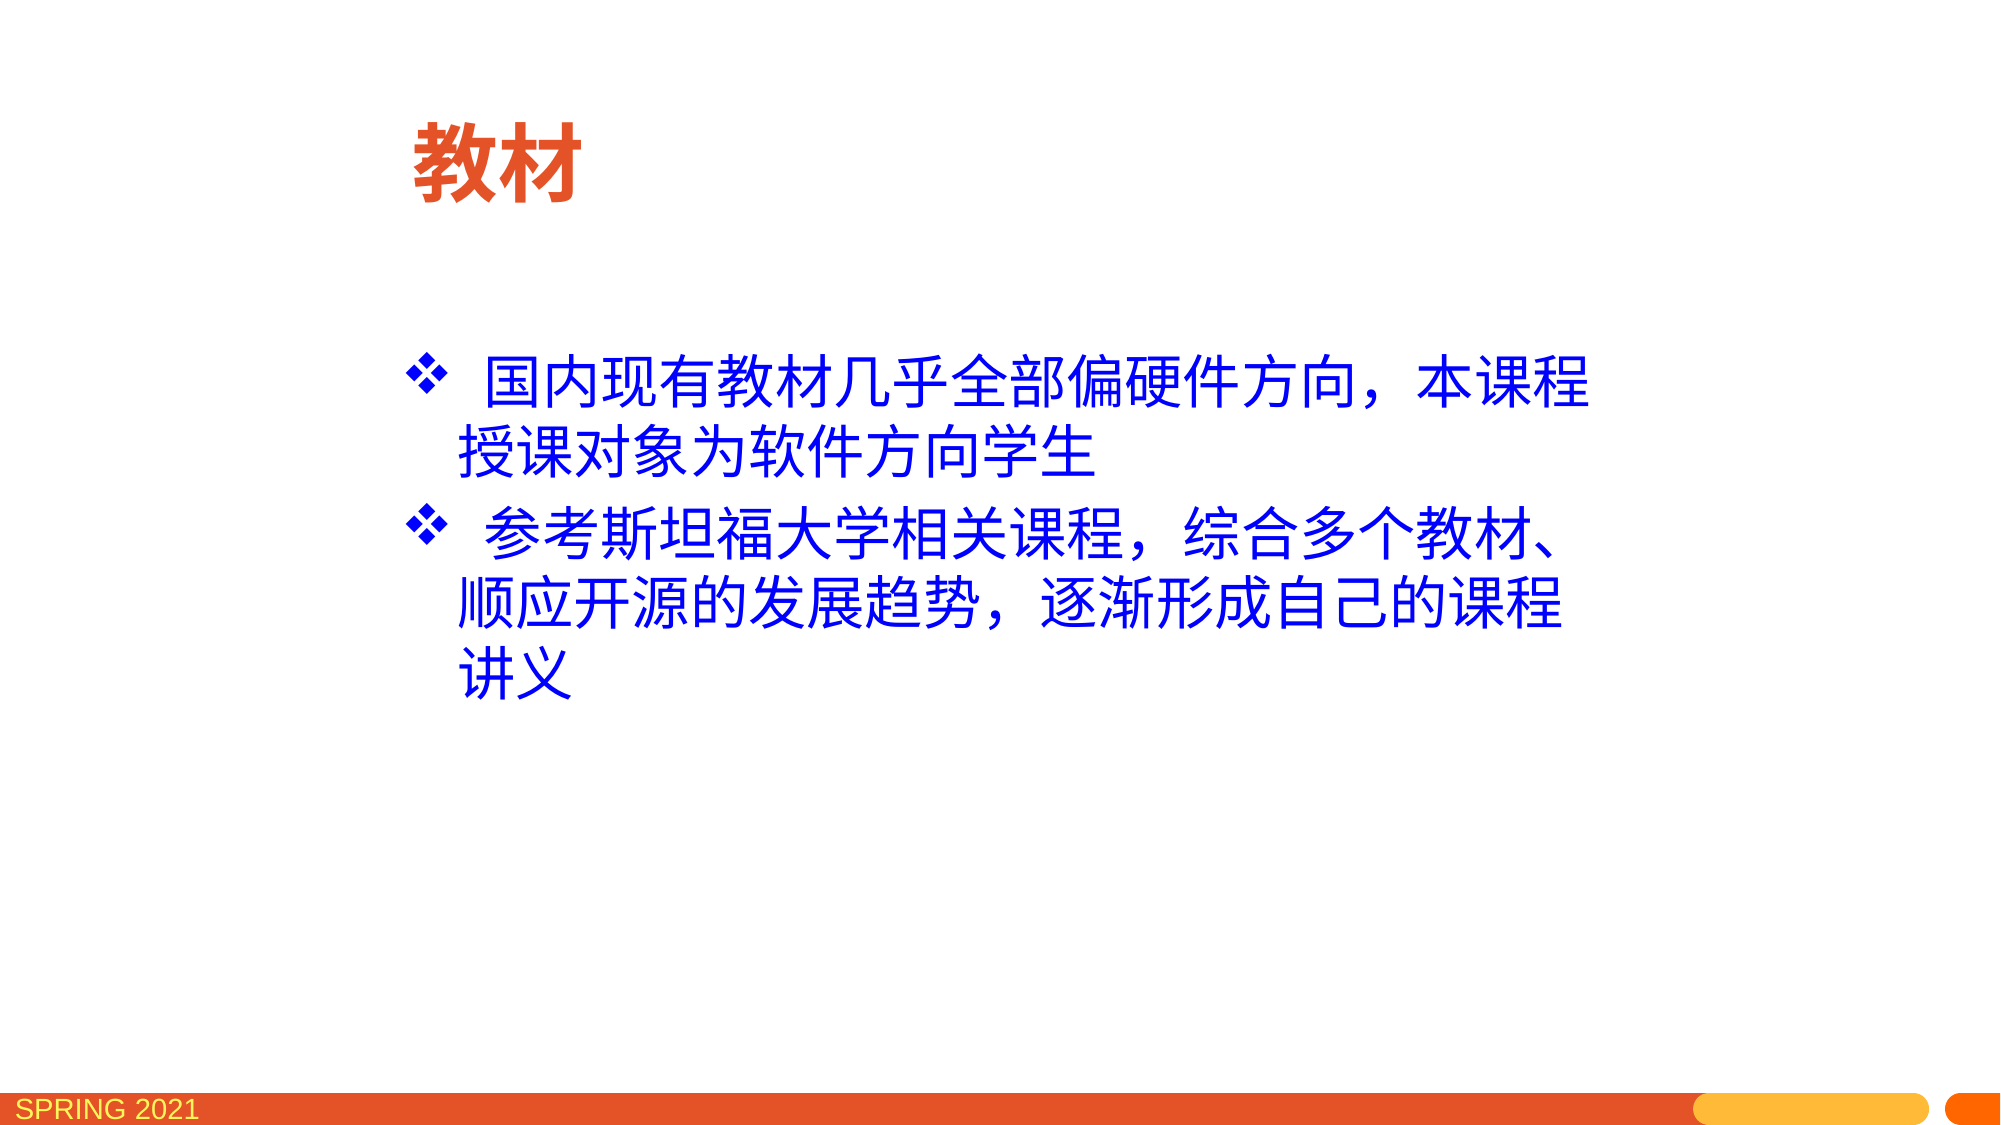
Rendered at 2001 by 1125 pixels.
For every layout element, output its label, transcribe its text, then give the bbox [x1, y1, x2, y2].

title 教材 [397, 101, 898, 220]
list 国内现有教材几乎全部偏硬件方向，本课程授课对象为软件方向学生 参考斯坦福大学相关课程，综合多个教材、顺应开源的发展趋势，逐渐形成自己的课程讲义 [385, 338, 1615, 929]
